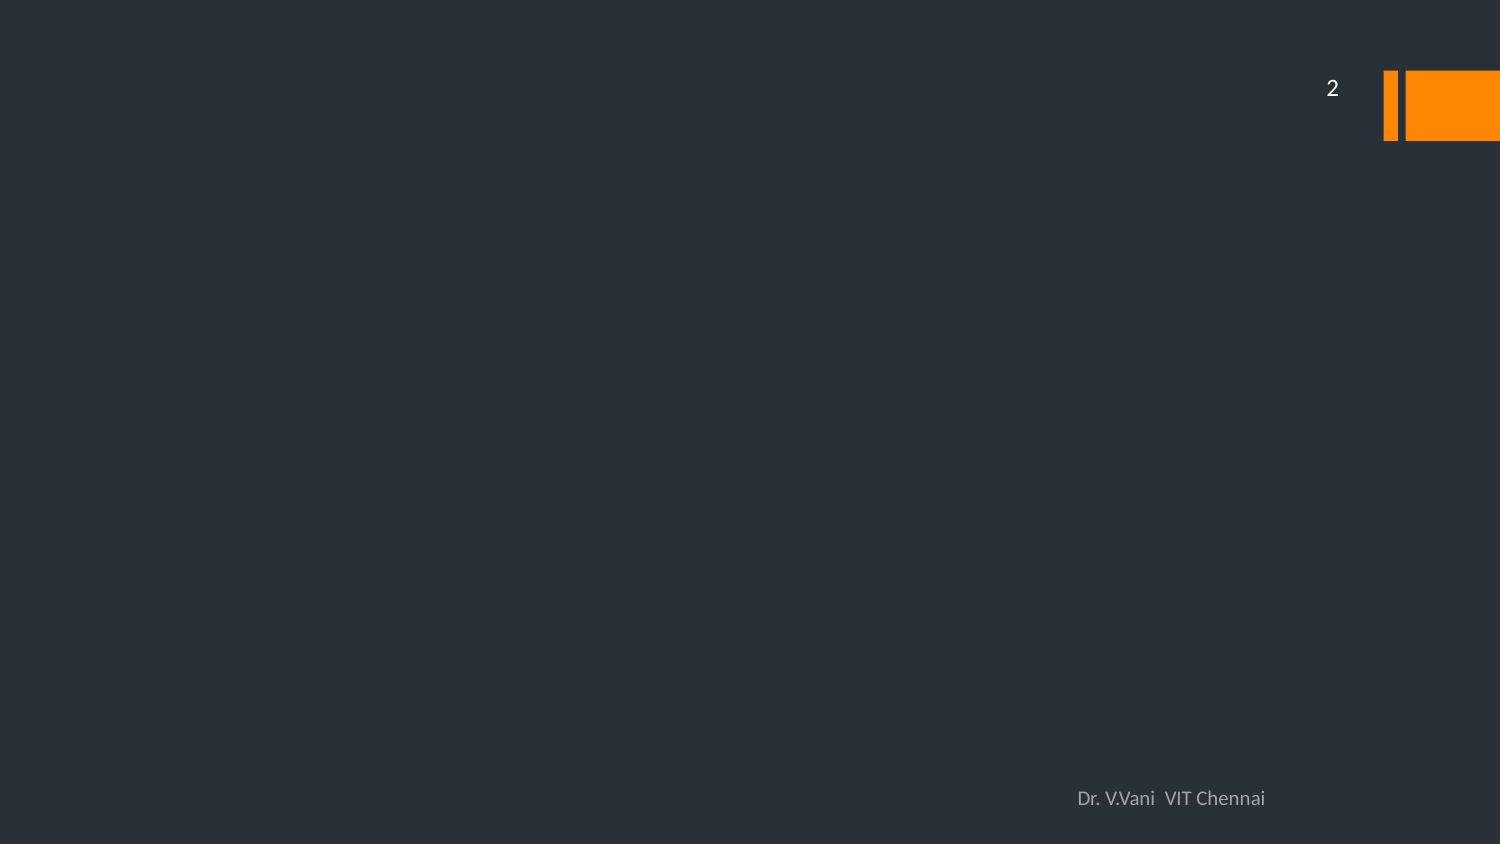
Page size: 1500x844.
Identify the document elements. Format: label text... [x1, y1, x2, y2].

footer Dr. V.Vani VIT Chennai [1062, 784, 1431, 822]
slide_number 2 [1199, 67, 1355, 105]
